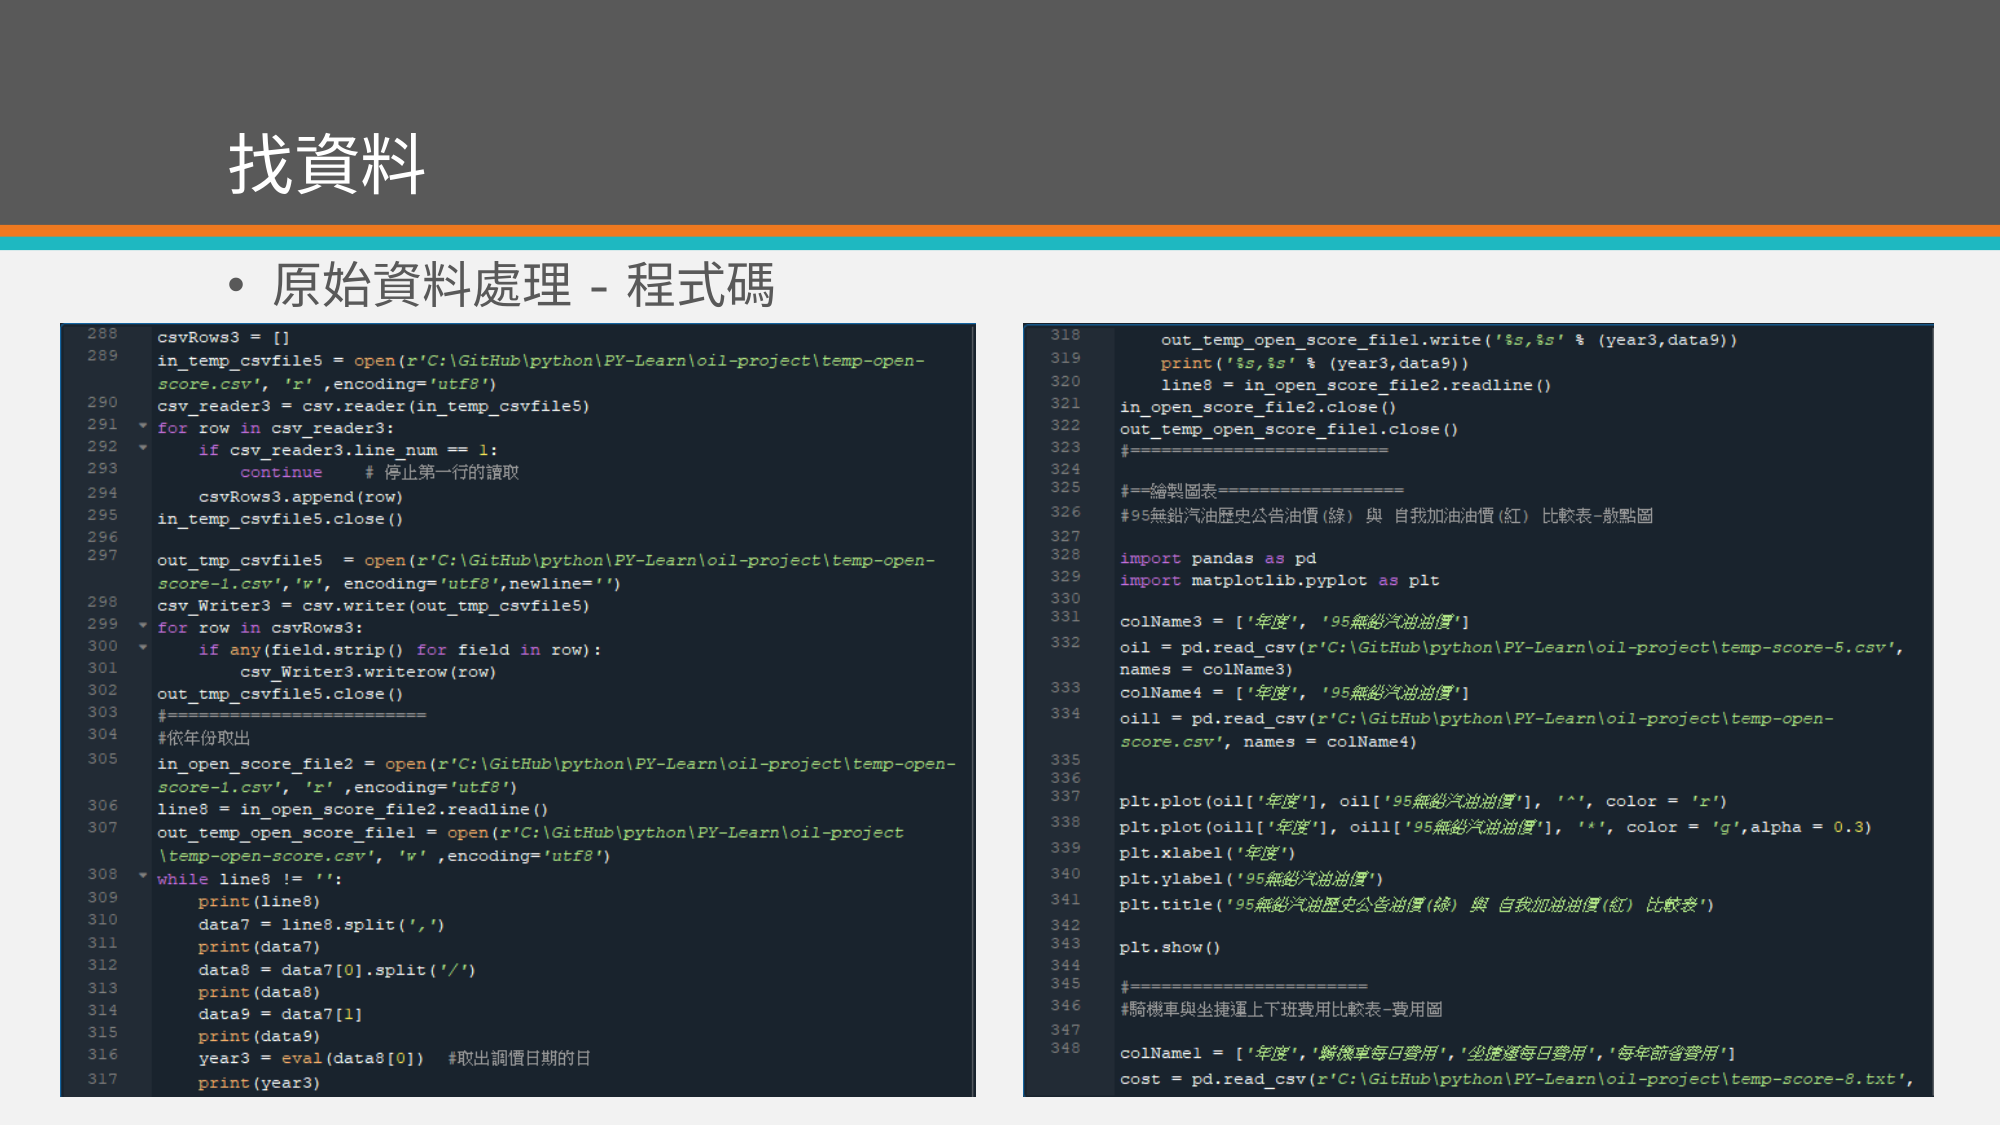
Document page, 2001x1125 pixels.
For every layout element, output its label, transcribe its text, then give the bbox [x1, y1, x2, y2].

picture [59, 323, 976, 1097]
title 找資料 [212, 41, 1788, 212]
picture [1023, 323, 1934, 1097]
list 原始資料處理-程式碼 [212, 252, 1788, 966]
